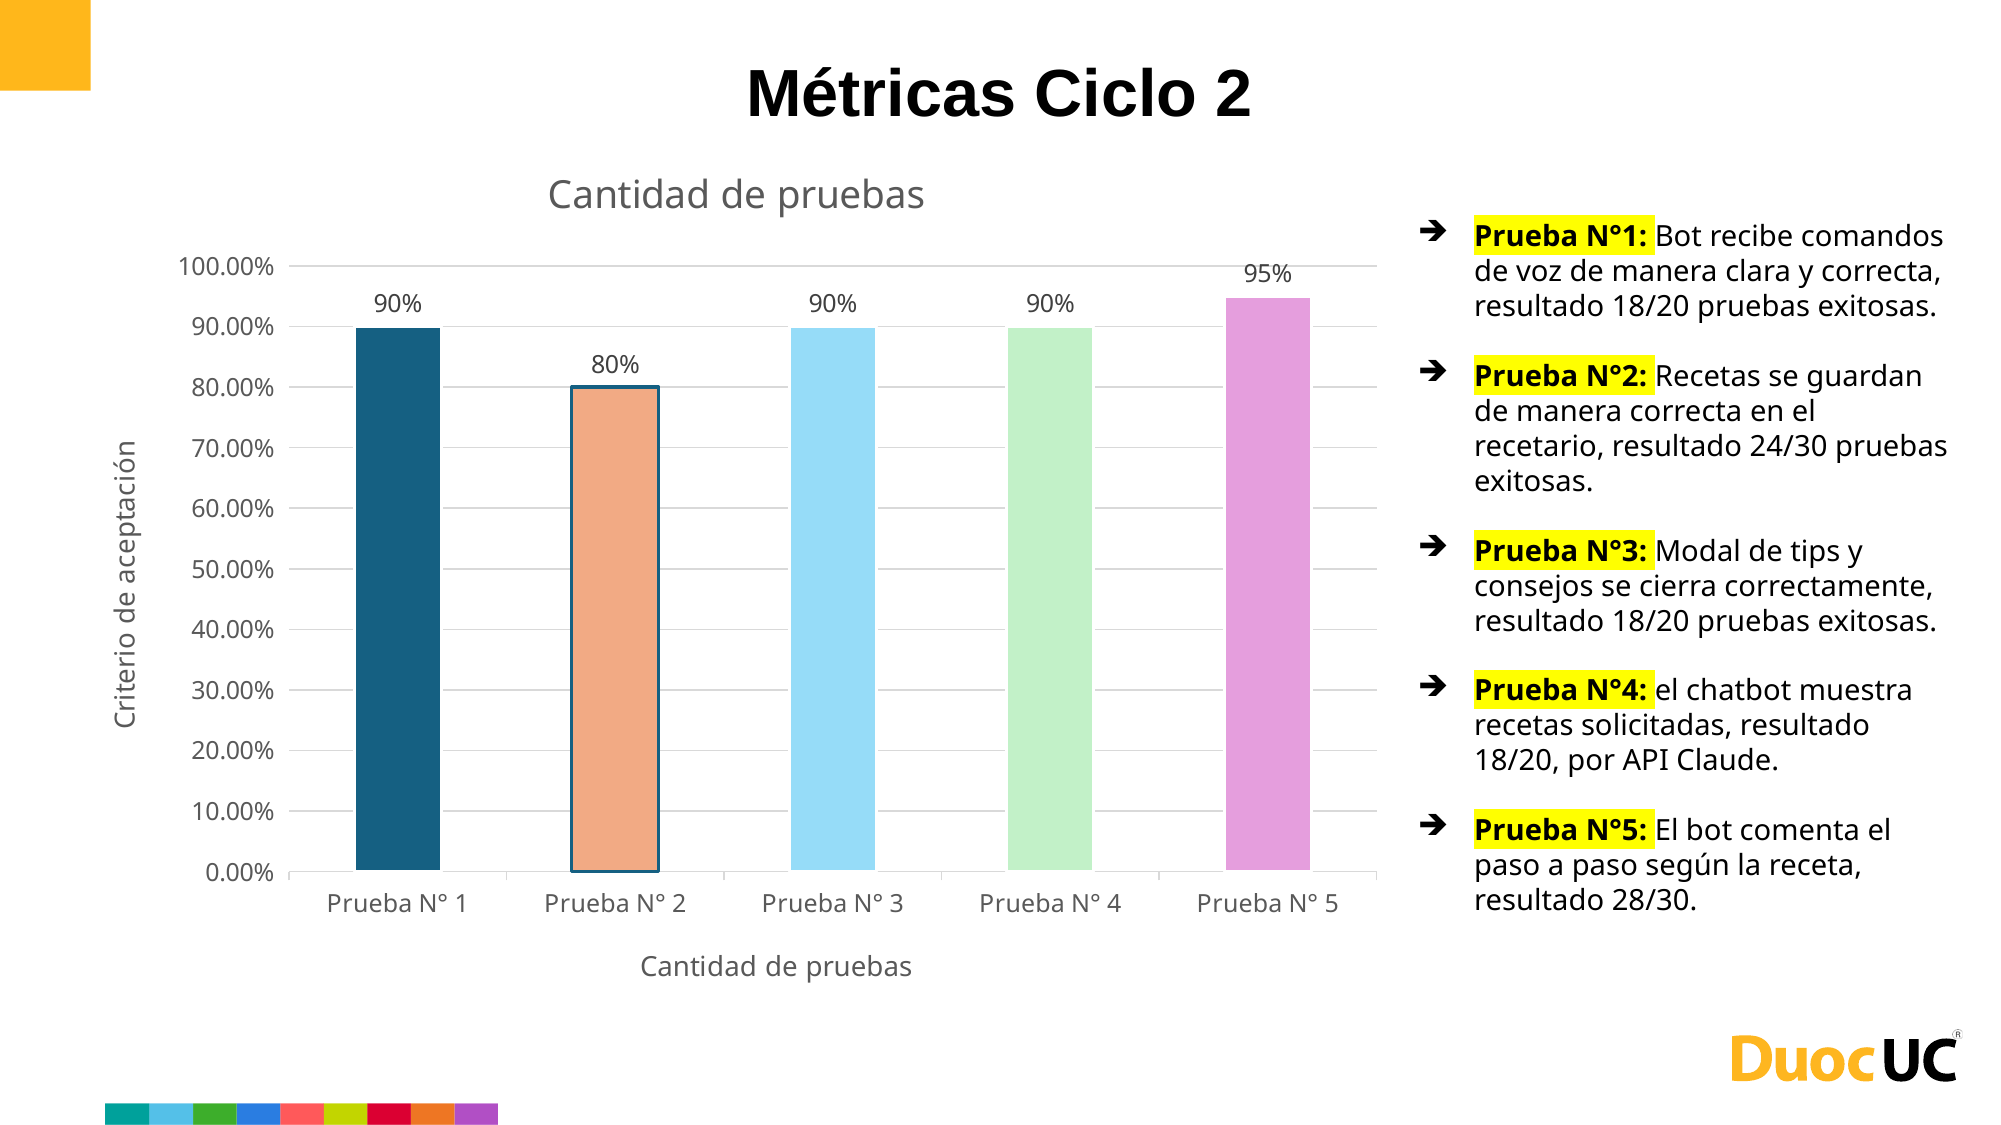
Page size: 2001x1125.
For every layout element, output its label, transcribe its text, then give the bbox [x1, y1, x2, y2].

picture [105, 1103, 498, 1125]
text_box Prueba N°1: Bot recibe comandos de voz de manera clara y correcta, resultado 18/20 pruebas exitosas. Prueba N°2: Recetas se guardan de manera correcta en el recetario, resultado 24/30 pruebas exitosas. Prueba N°3: Modal de tips y consejos se cierra correctamente, resultado 18/20 pruebas exitosas. Prueba N°4: el chatbot muestra recetas solicitadas, resultado 18/20, por API Claude. Prueba N°5: El bot comenta el paso a paso según la receta, resultado 28/30. [1404, 209, 1967, 974]
picture [1952, 1029, 1963, 1039]
chart [69, 128, 1404, 1019]
list Métricas Ciclo 2 [596, 51, 1404, 128]
